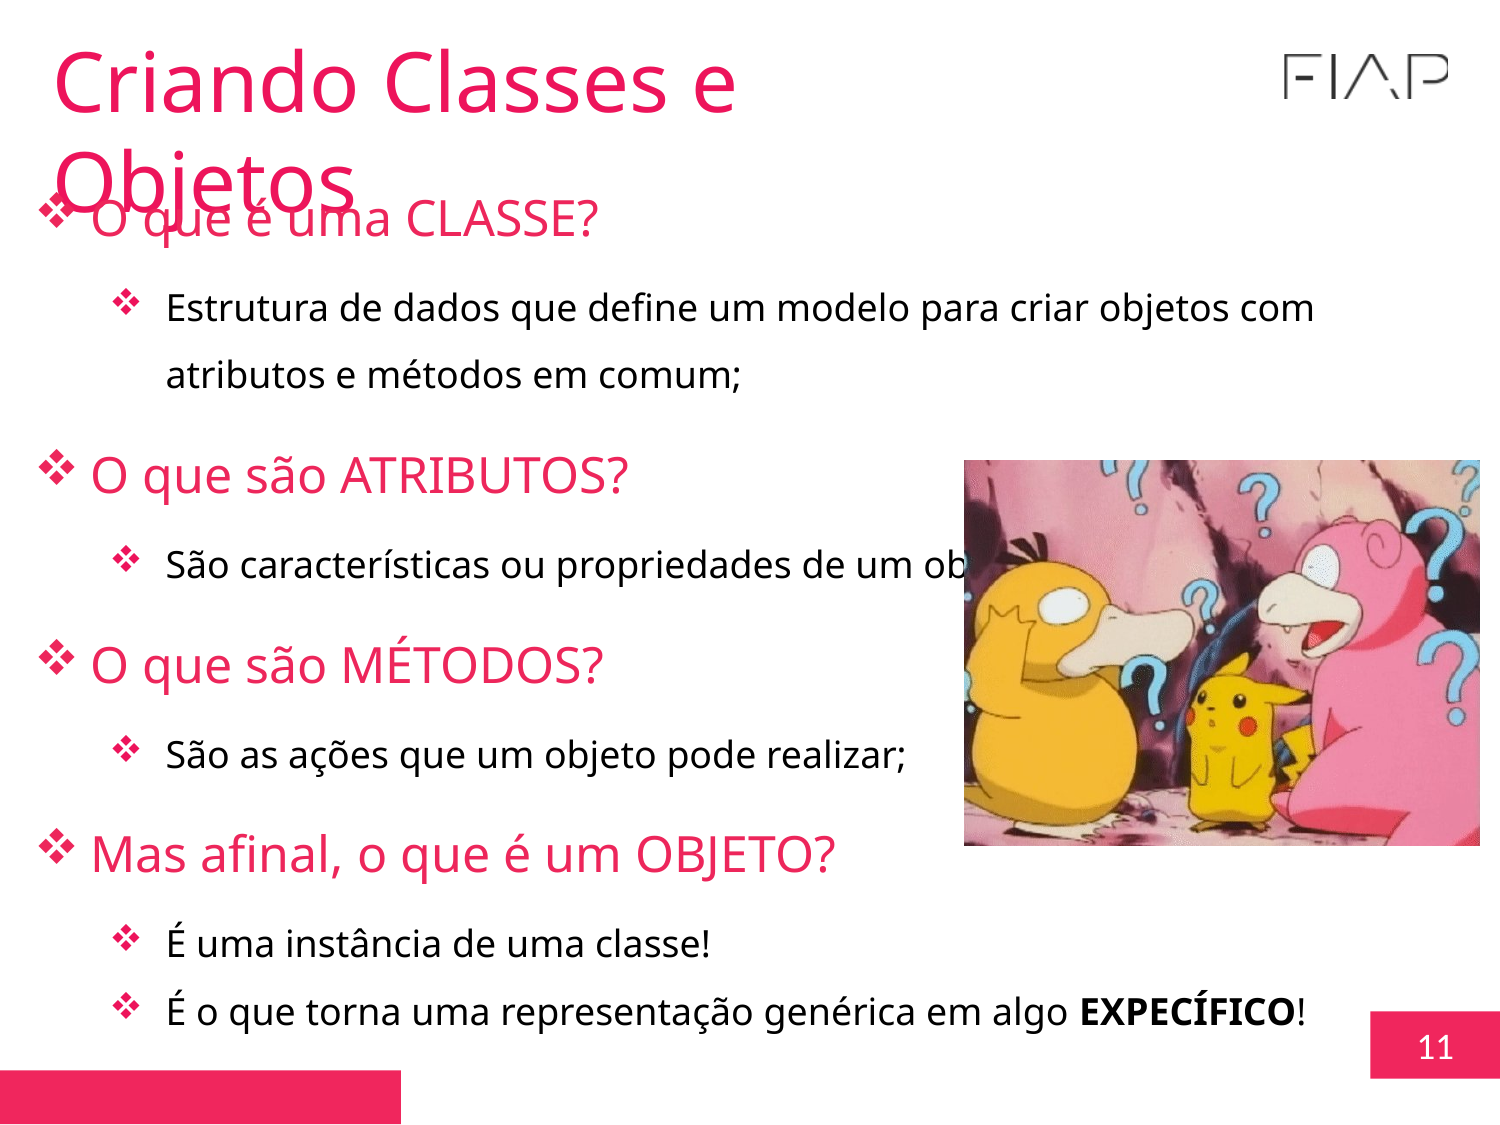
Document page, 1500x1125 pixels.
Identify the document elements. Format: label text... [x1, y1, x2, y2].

text_box São características ou propriedades de um objeto; [19, 511, 964, 594]
text_box O que são MÉTODOS? [19, 596, 964, 701]
text_box São as ações que um objeto pode realizar; [19, 701, 964, 784]
text_box Mas afinal, o que é um OBJETO? [19, 785, 1363, 890]
text_box O que é uma CLASSE? [19, 148, 1370, 253]
text_box É uma instância de uma classe! É o que torna uma representação genérica em algo EXPECÍFICO! [19, 890, 1412, 1041]
text_box Criando Classes e Objetos [37, 21, 1075, 148]
text_box Estrutura de dados que define um modelo para criar objetos com atributos e métodos em comum; [19, 253, 1384, 404]
picture [964, 460, 1480, 846]
text_box O que são ATRIBUTOS? [19, 406, 1370, 511]
